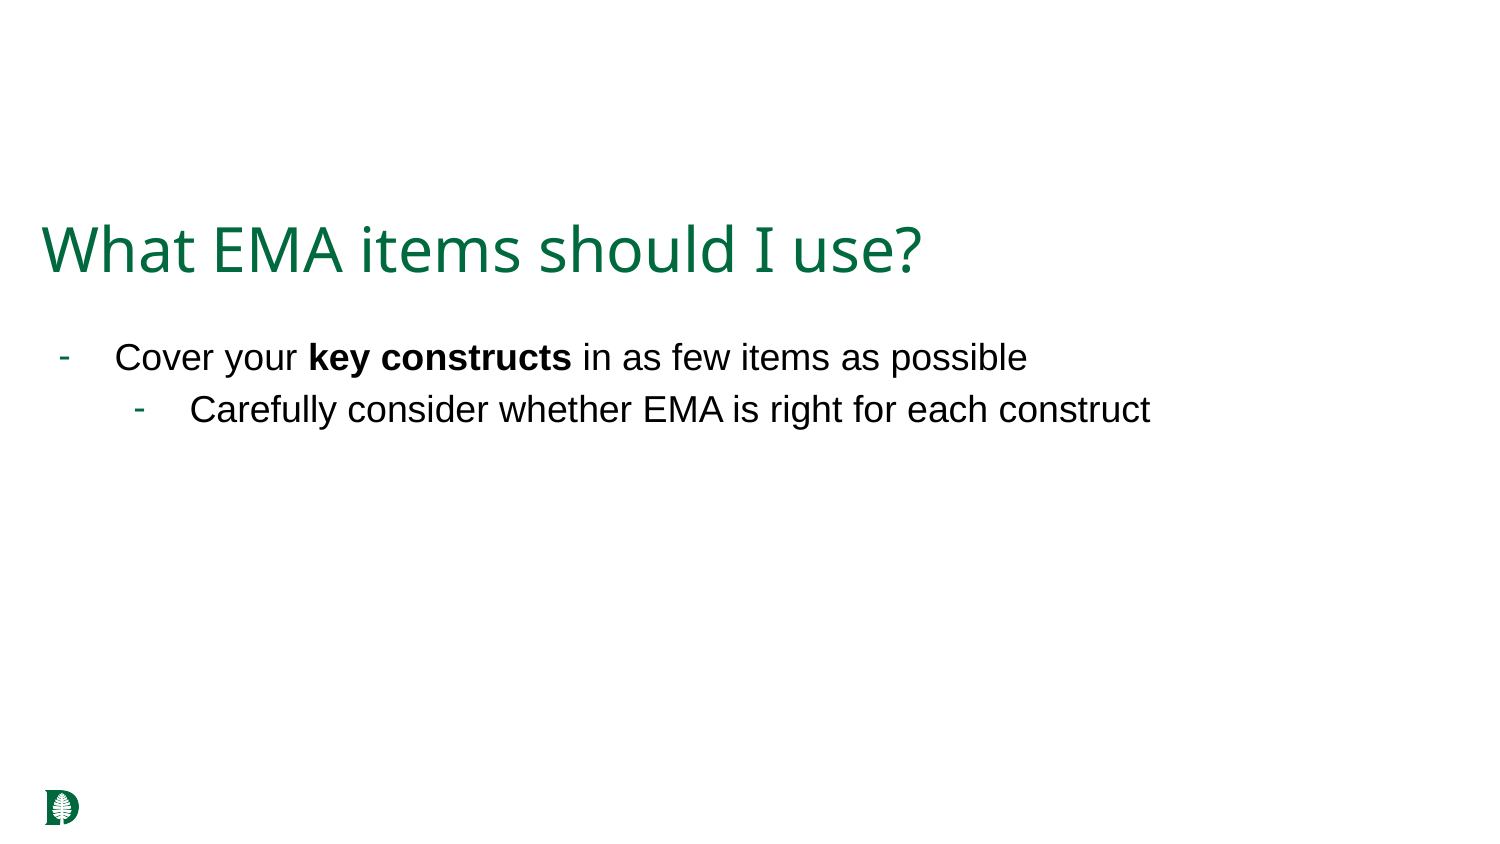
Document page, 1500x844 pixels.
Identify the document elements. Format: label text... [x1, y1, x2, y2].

list Cover your key constructs in as few items as possible Carefully consider whether EMA is right for each construct [39, 326, 1461, 765]
picture [45, 790, 79, 825]
title What EMA items should I use? [41, 171, 1462, 285]
